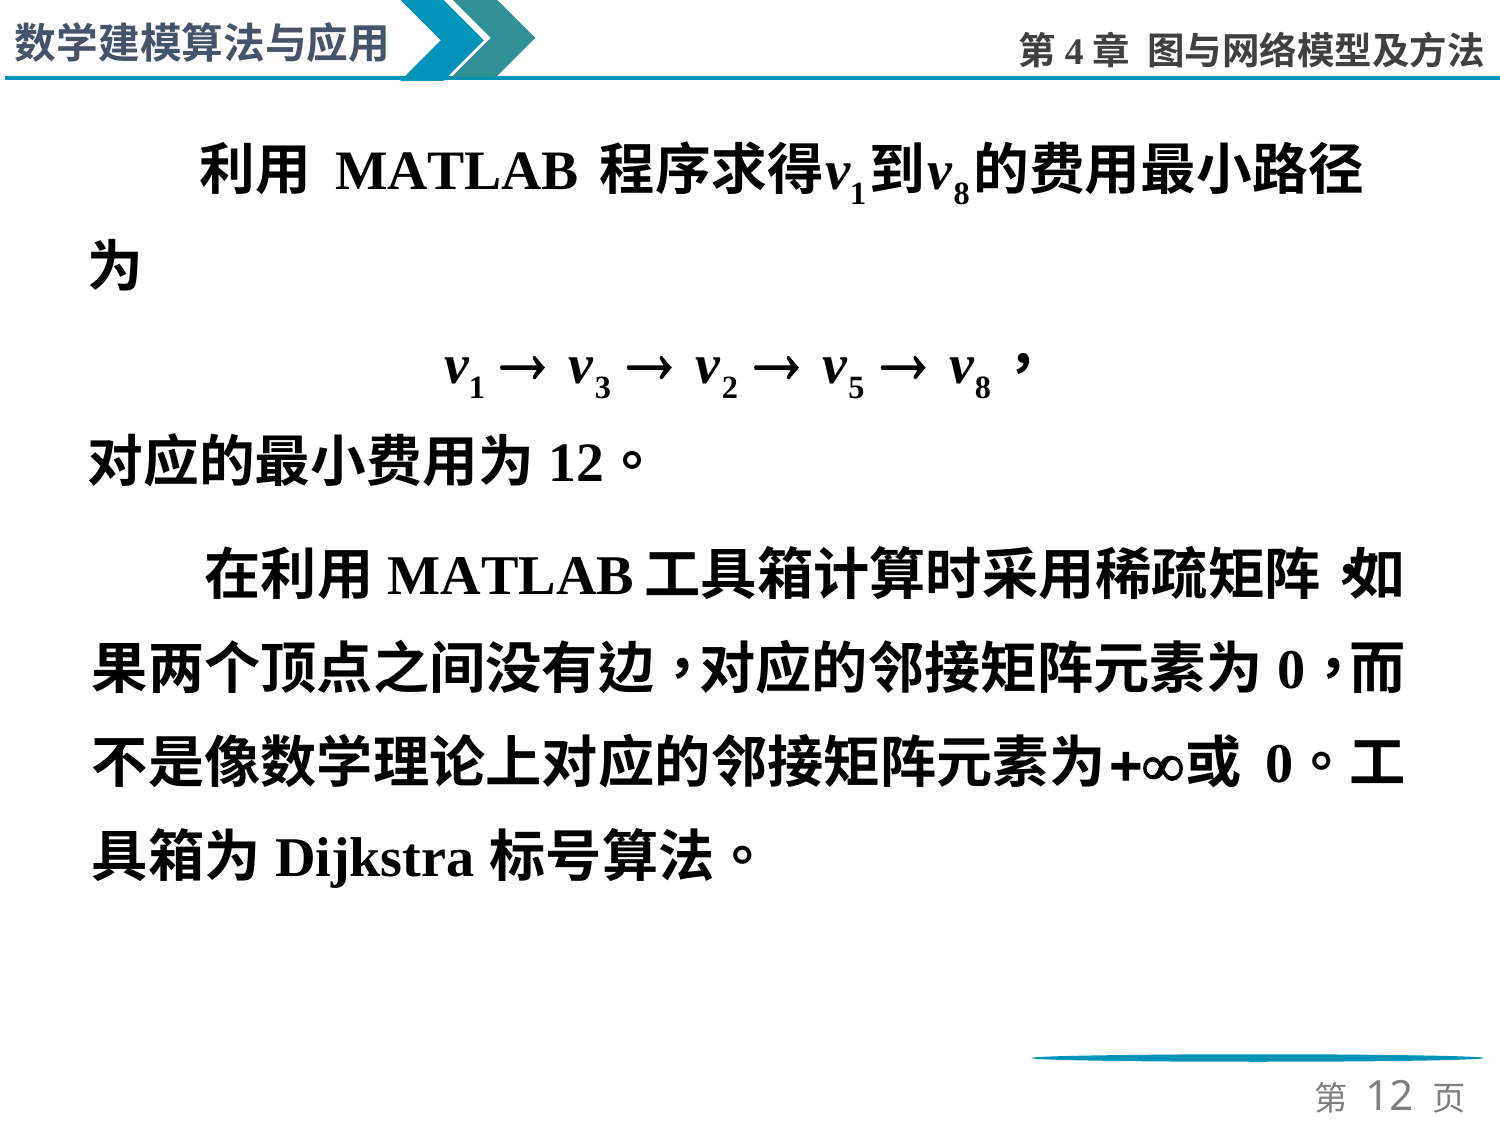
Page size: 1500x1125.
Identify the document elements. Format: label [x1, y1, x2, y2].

text_box [91, 531, 1407, 992]
text_box [87, 132, 1365, 590]
